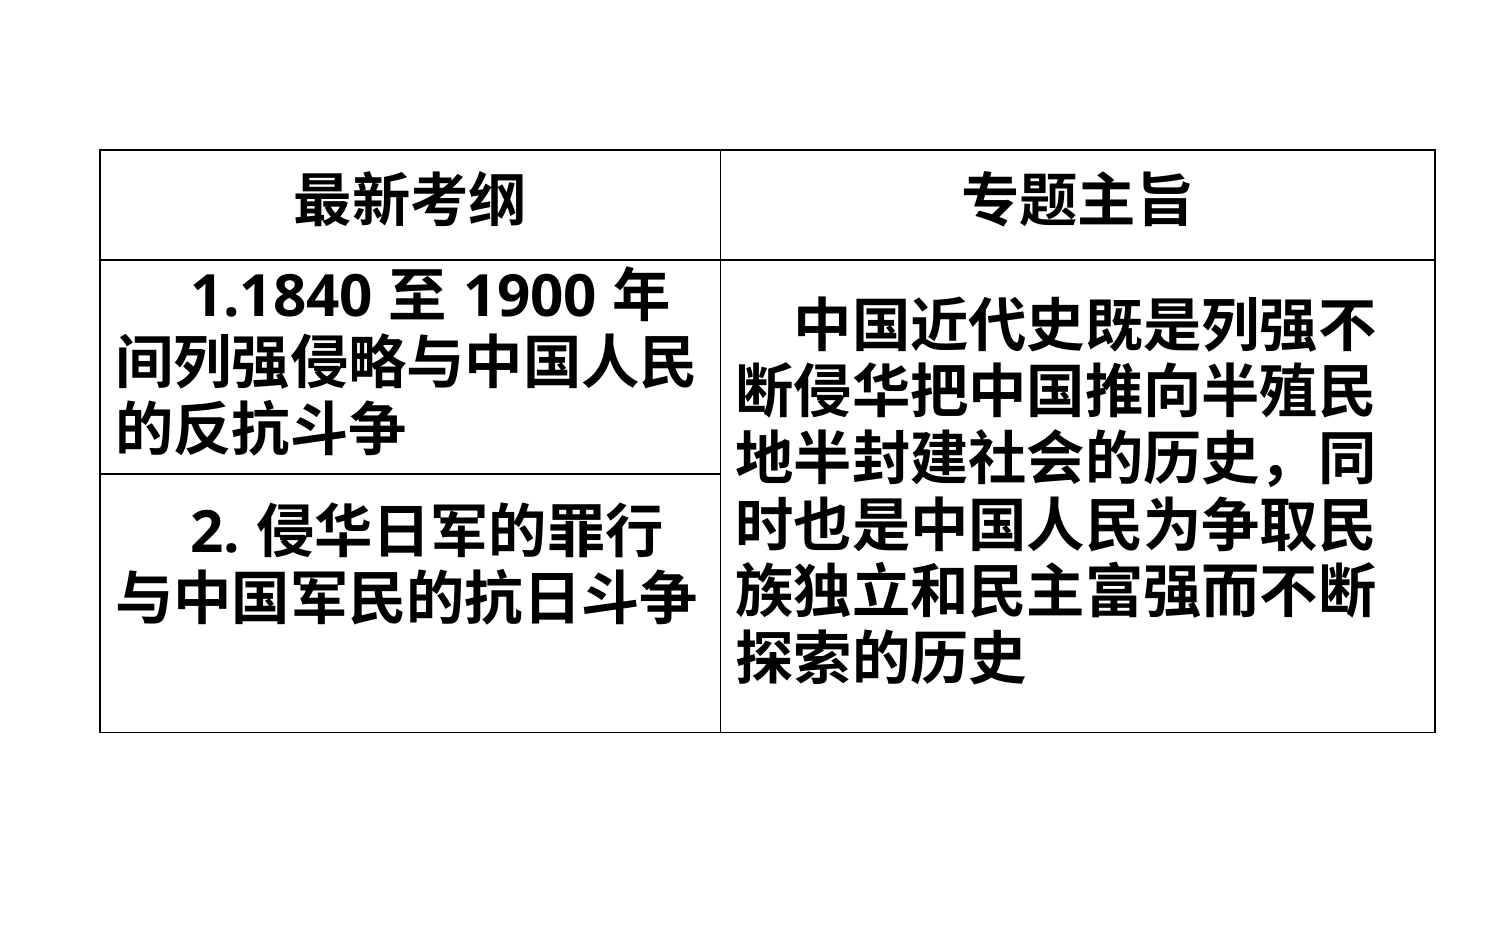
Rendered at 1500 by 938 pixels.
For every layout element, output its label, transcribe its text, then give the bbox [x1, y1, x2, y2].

table_cell 2.侵华日军的罪行与中国军民的抗日斗争 [101, 475, 720, 732]
table_header 专题主旨 [721, 151, 1434, 259]
table_cell 中国近代史既是列强不断侵华把中国推向半殖民地半封建社会的历史，同时也是中国人民为争取民族独立和民主富强而不断探索的历史 [721, 261, 1434, 732]
table_cell 1.1840至1900年间列强侵略与中国人民的反抗斗争 [101, 261, 720, 473]
table_header 最新考纲 [101, 151, 720, 259]
